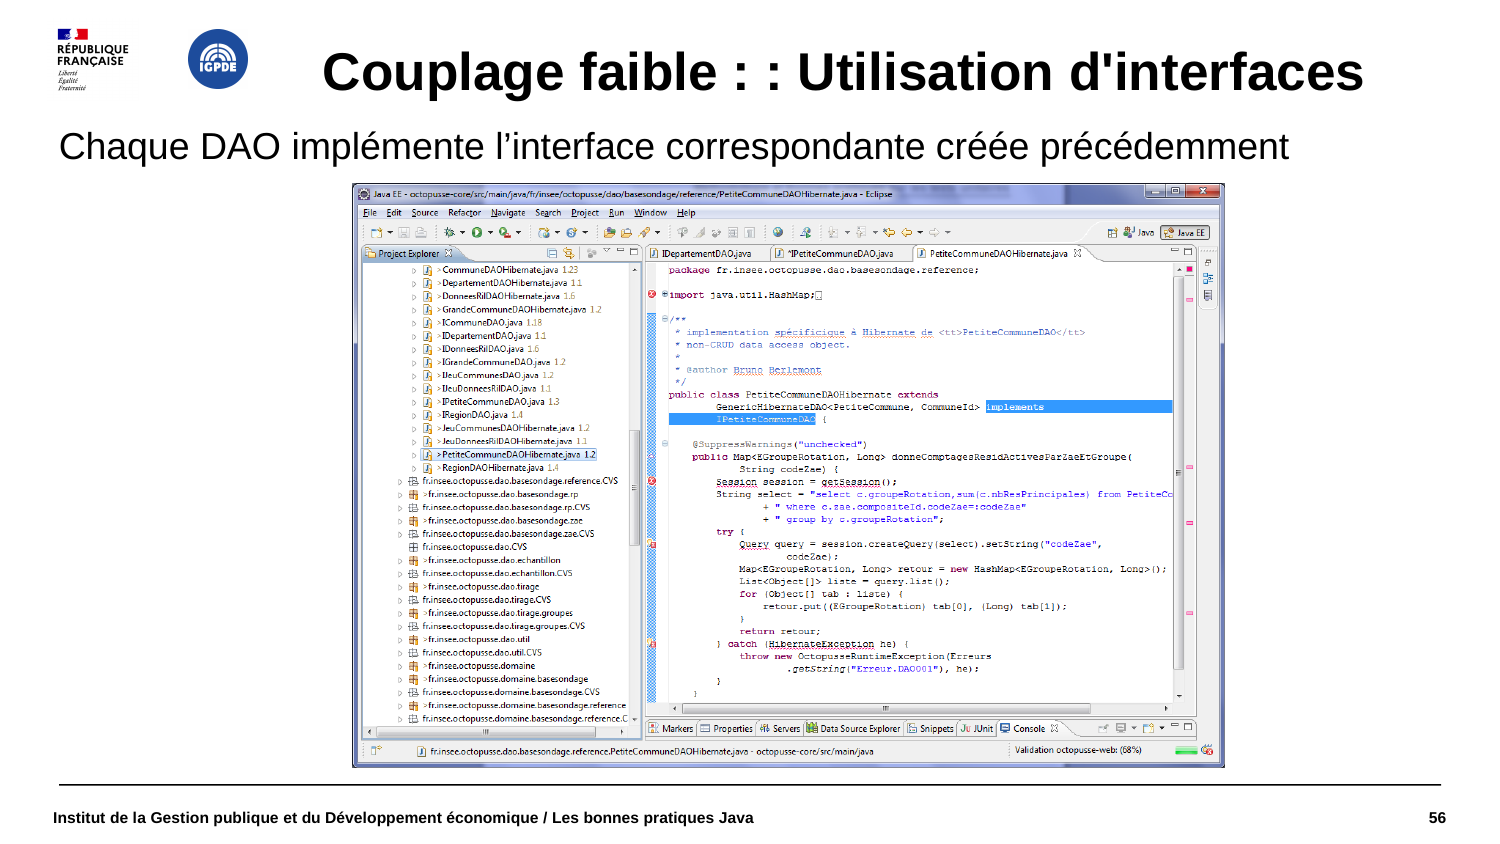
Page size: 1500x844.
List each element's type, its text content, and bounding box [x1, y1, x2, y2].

picture [47, 18, 139, 101]
picture [188, 29, 248, 89]
slide_number 1 [1224, 787, 1447, 844]
picture [351, 182, 1226, 769]
title Couplage faible : : Utilisation d'interfaces [322, 44, 1500, 116]
footer Institut de la Gestion publique et du Développement économique / Les bonnes pratiques Java [53, 787, 780, 844]
list Chaque DAO implémente l’interface correspondante créée précédemment [58, 121, 1465, 254]
